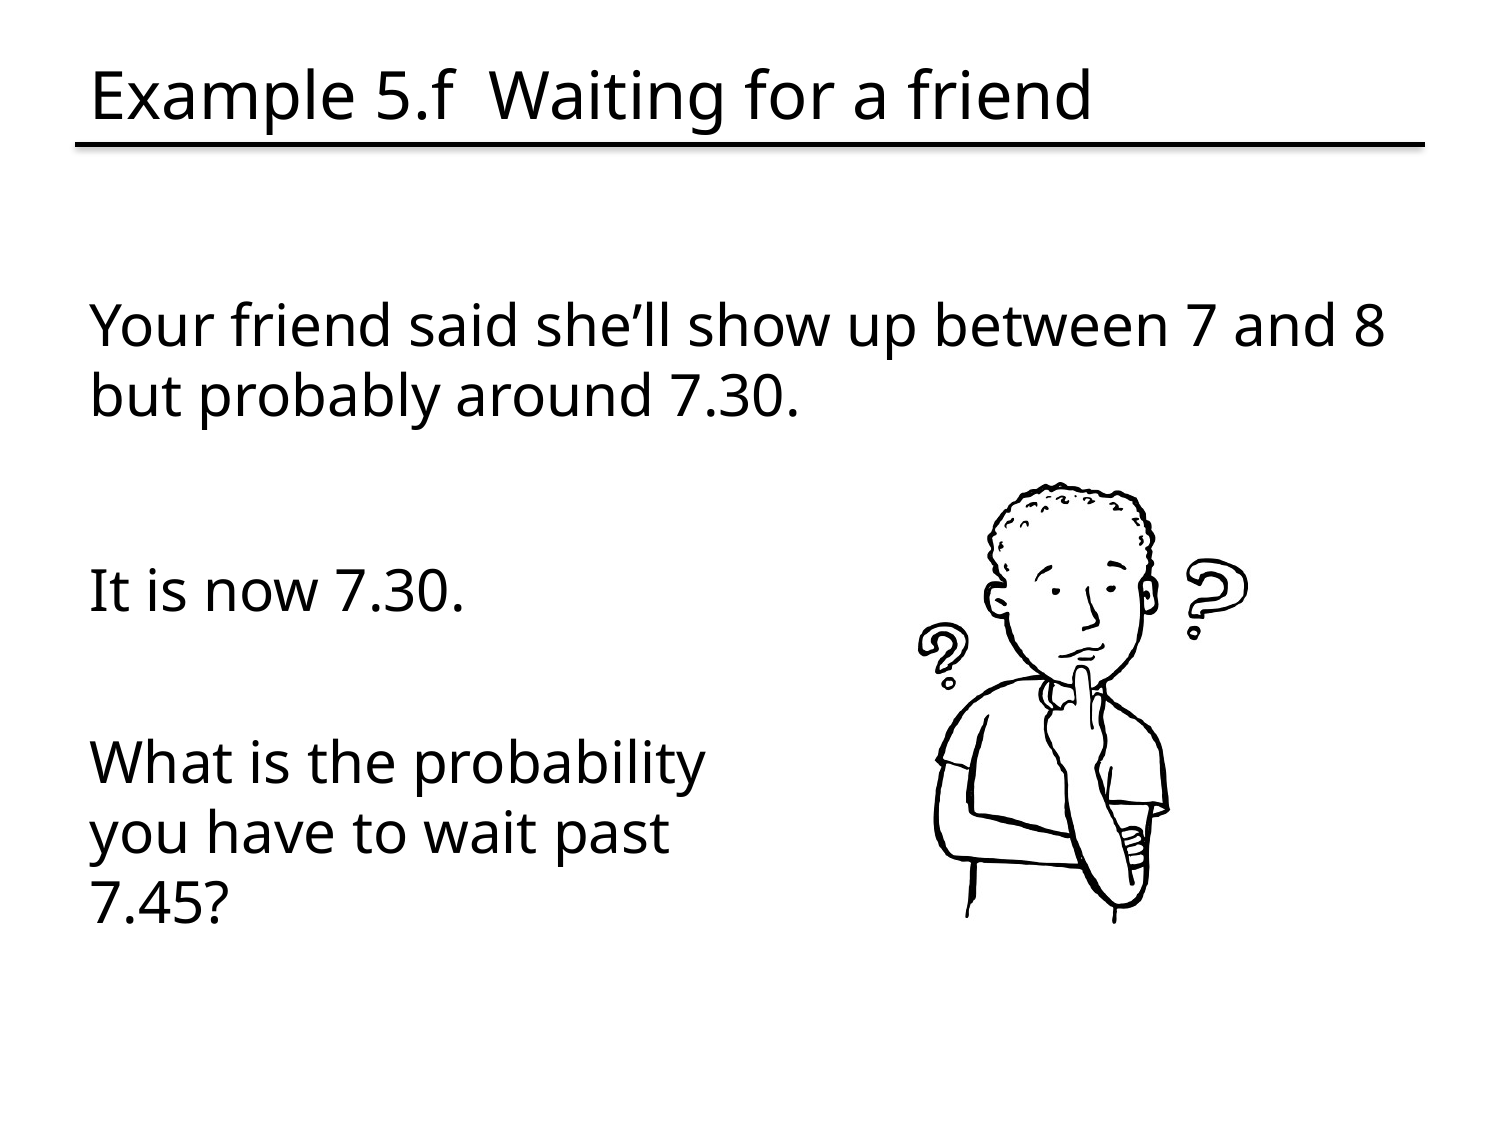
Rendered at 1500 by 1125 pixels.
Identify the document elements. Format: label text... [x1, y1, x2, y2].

text_box Your friend said she’ll show up between 7 and 8 but probably around 7.30. [74, 280, 1425, 436]
text_box What is the probability you have to wait past 7.45? [75, 717, 806, 943]
text_box It is now 7.30. [75, 546, 806, 631]
title Example 5.f Waiting for a friend [75, 45, 1425, 145]
picture [862, 482, 1304, 924]
